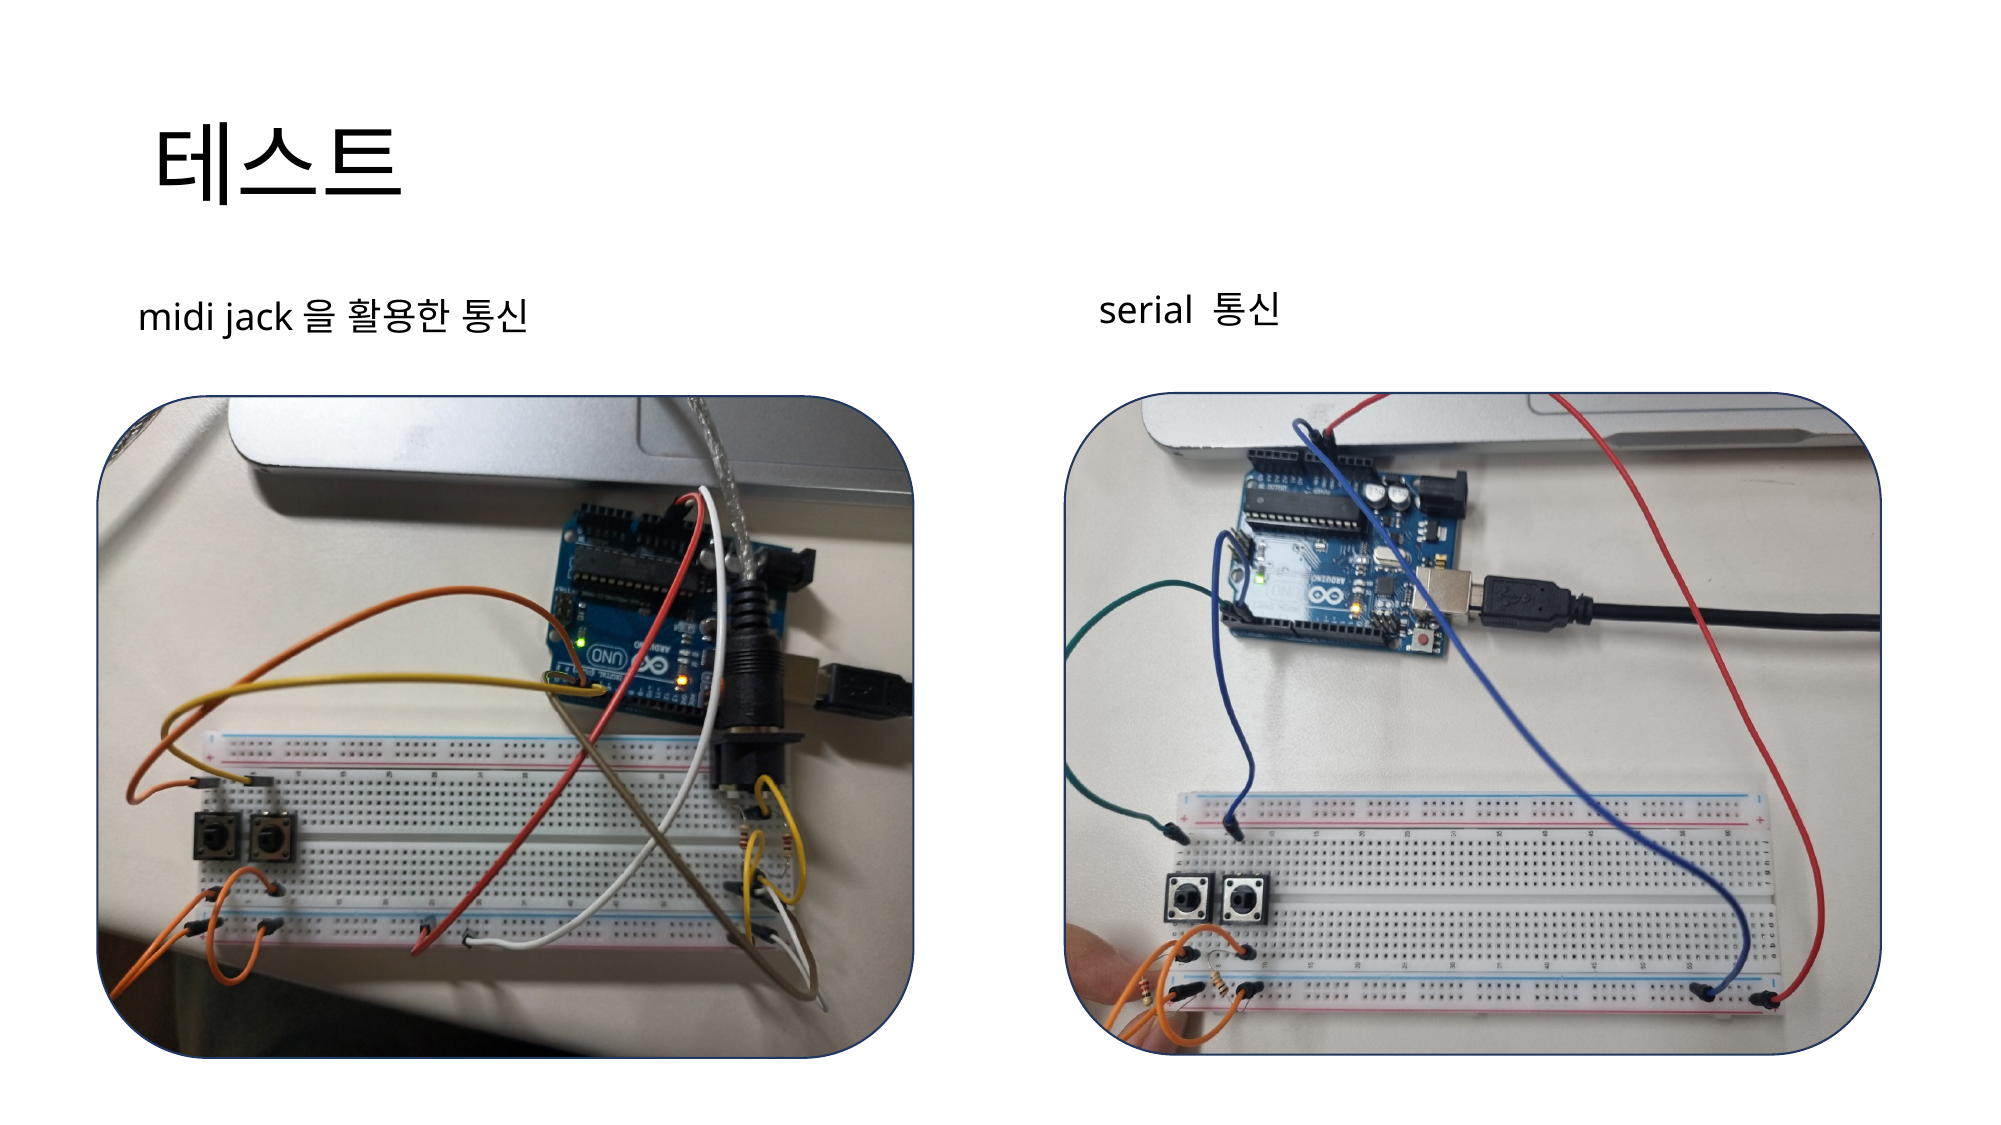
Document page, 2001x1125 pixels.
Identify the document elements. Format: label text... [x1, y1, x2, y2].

text_box [96, 395, 915, 1059]
text_box serial 통신 [1084, 279, 1297, 339]
text_box [1064, 393, 1881, 1055]
text_box midi jack을 활용한 통신 [123, 285, 546, 346]
title 테스트 [137, 59, 1863, 278]
